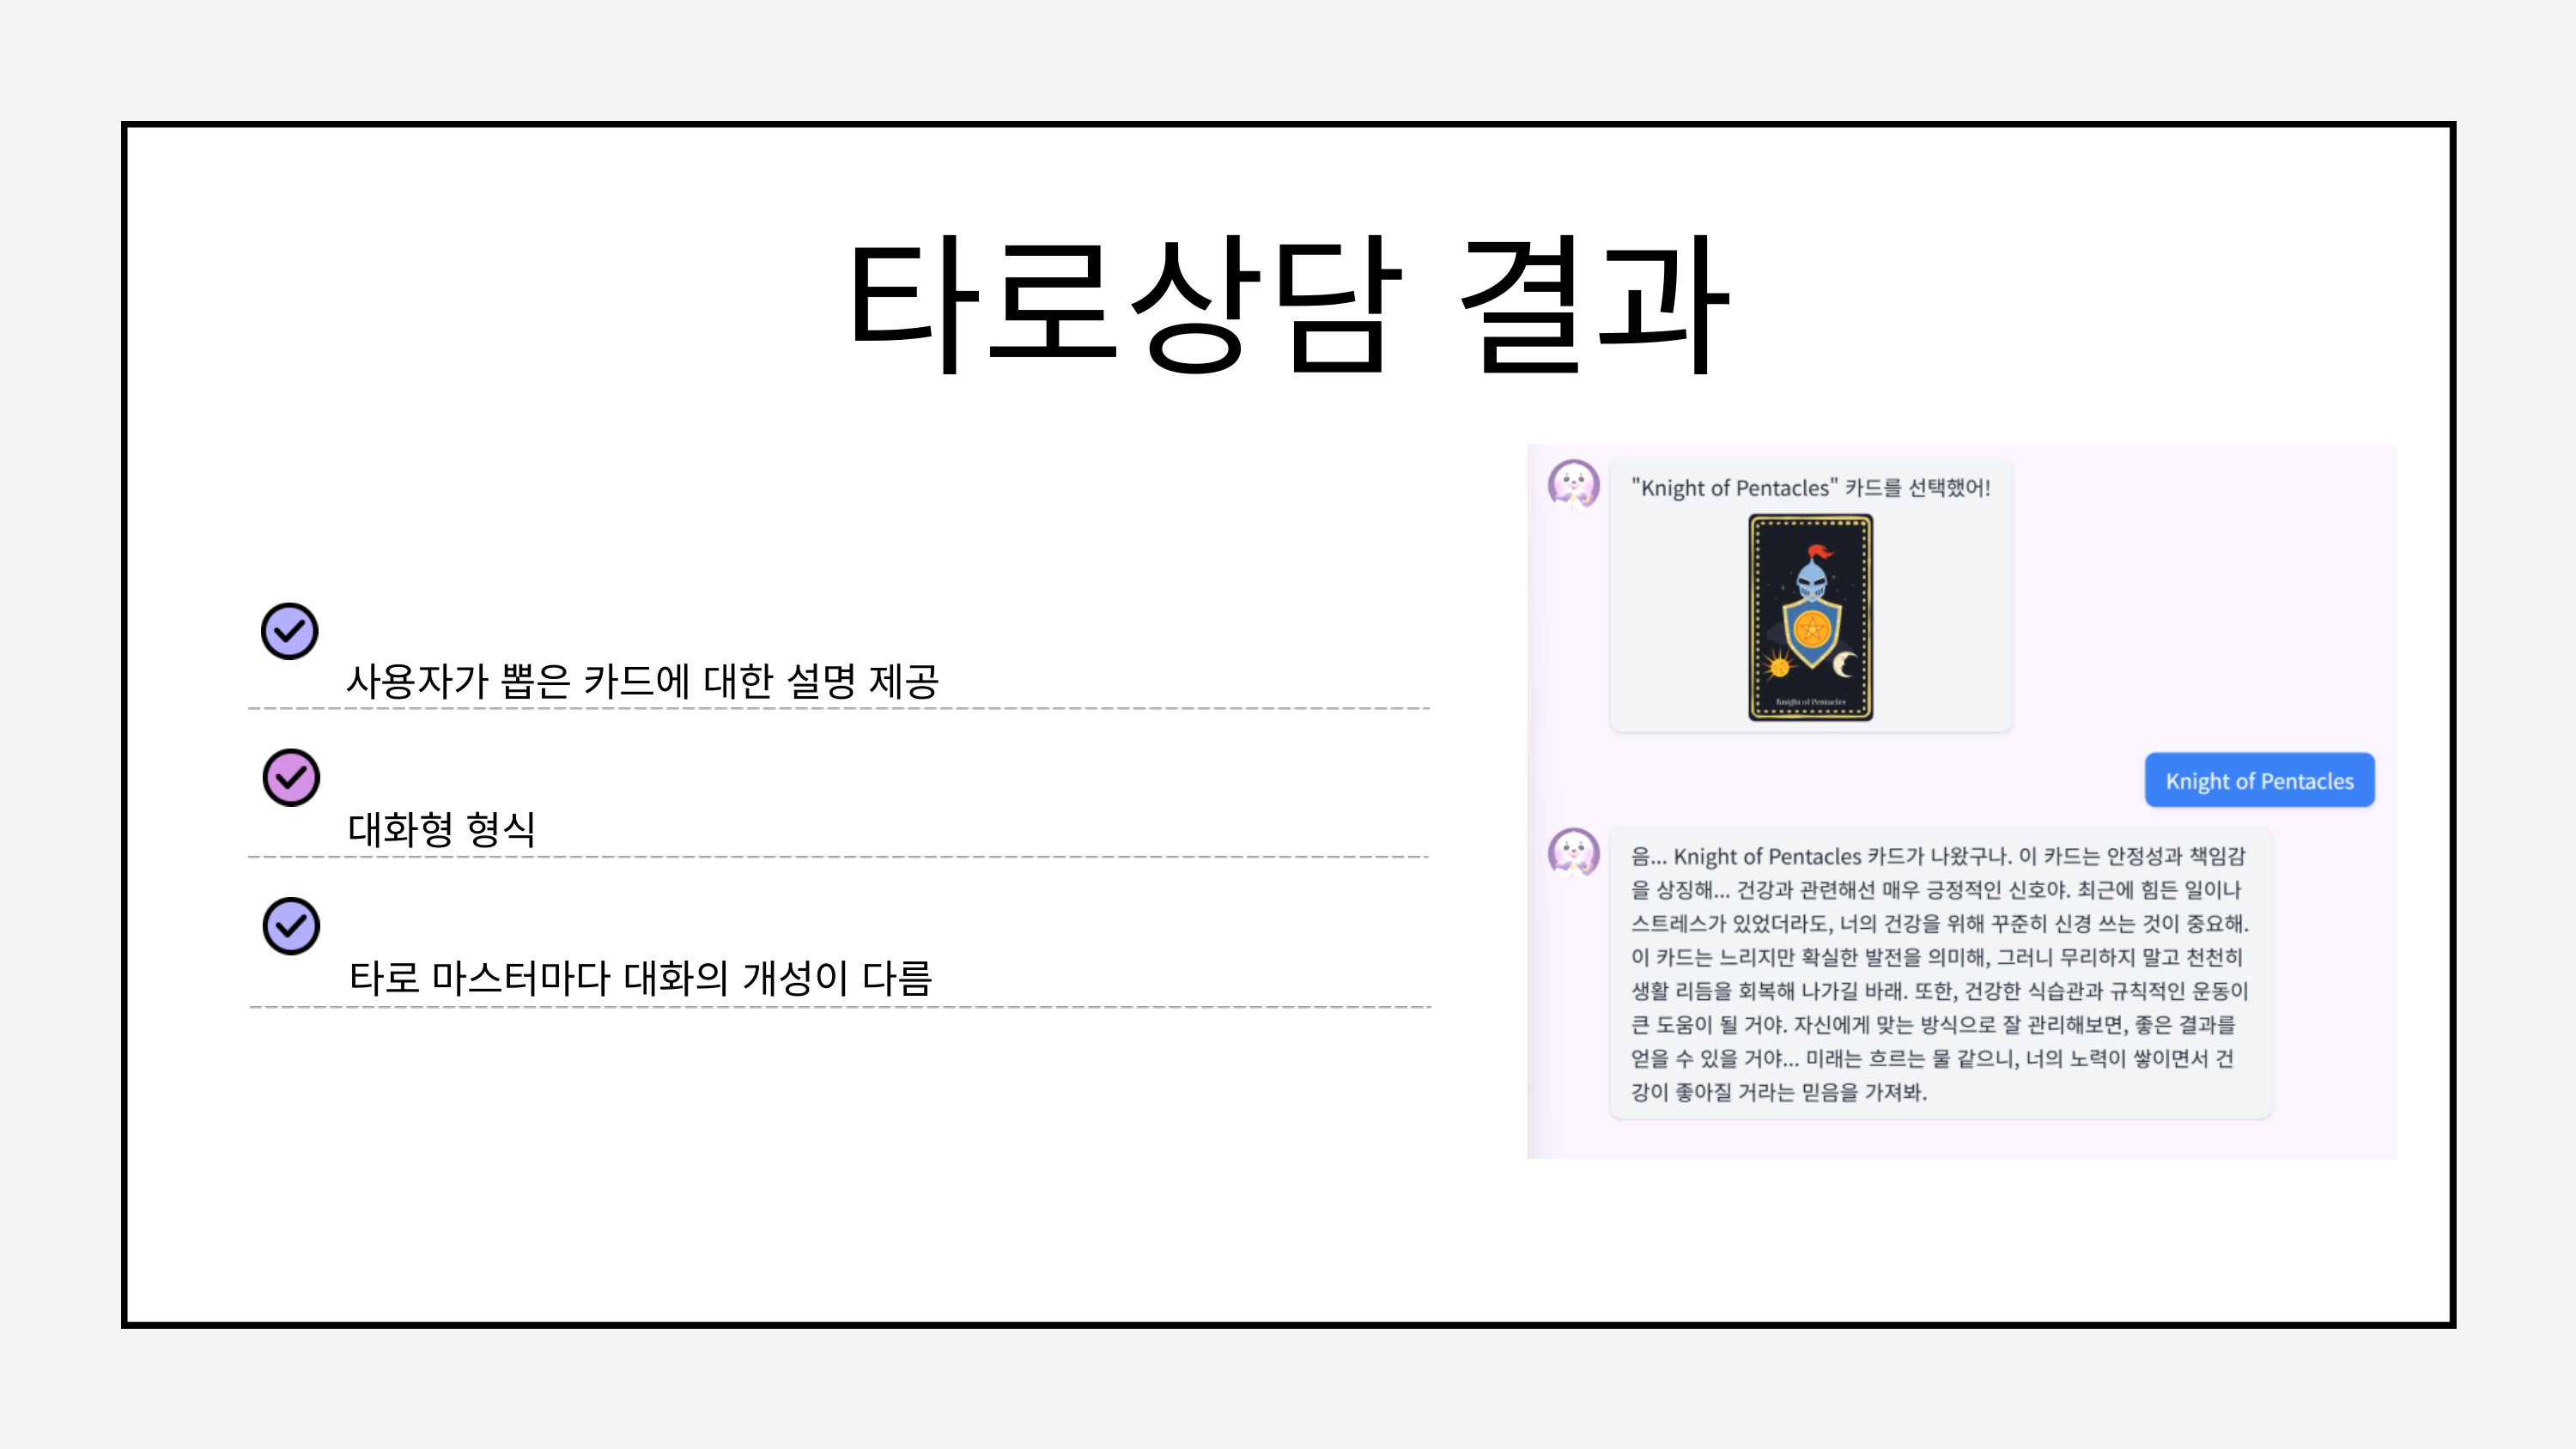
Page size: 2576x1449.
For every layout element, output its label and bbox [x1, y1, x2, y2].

picture [121, 121, 2457, 1330]
